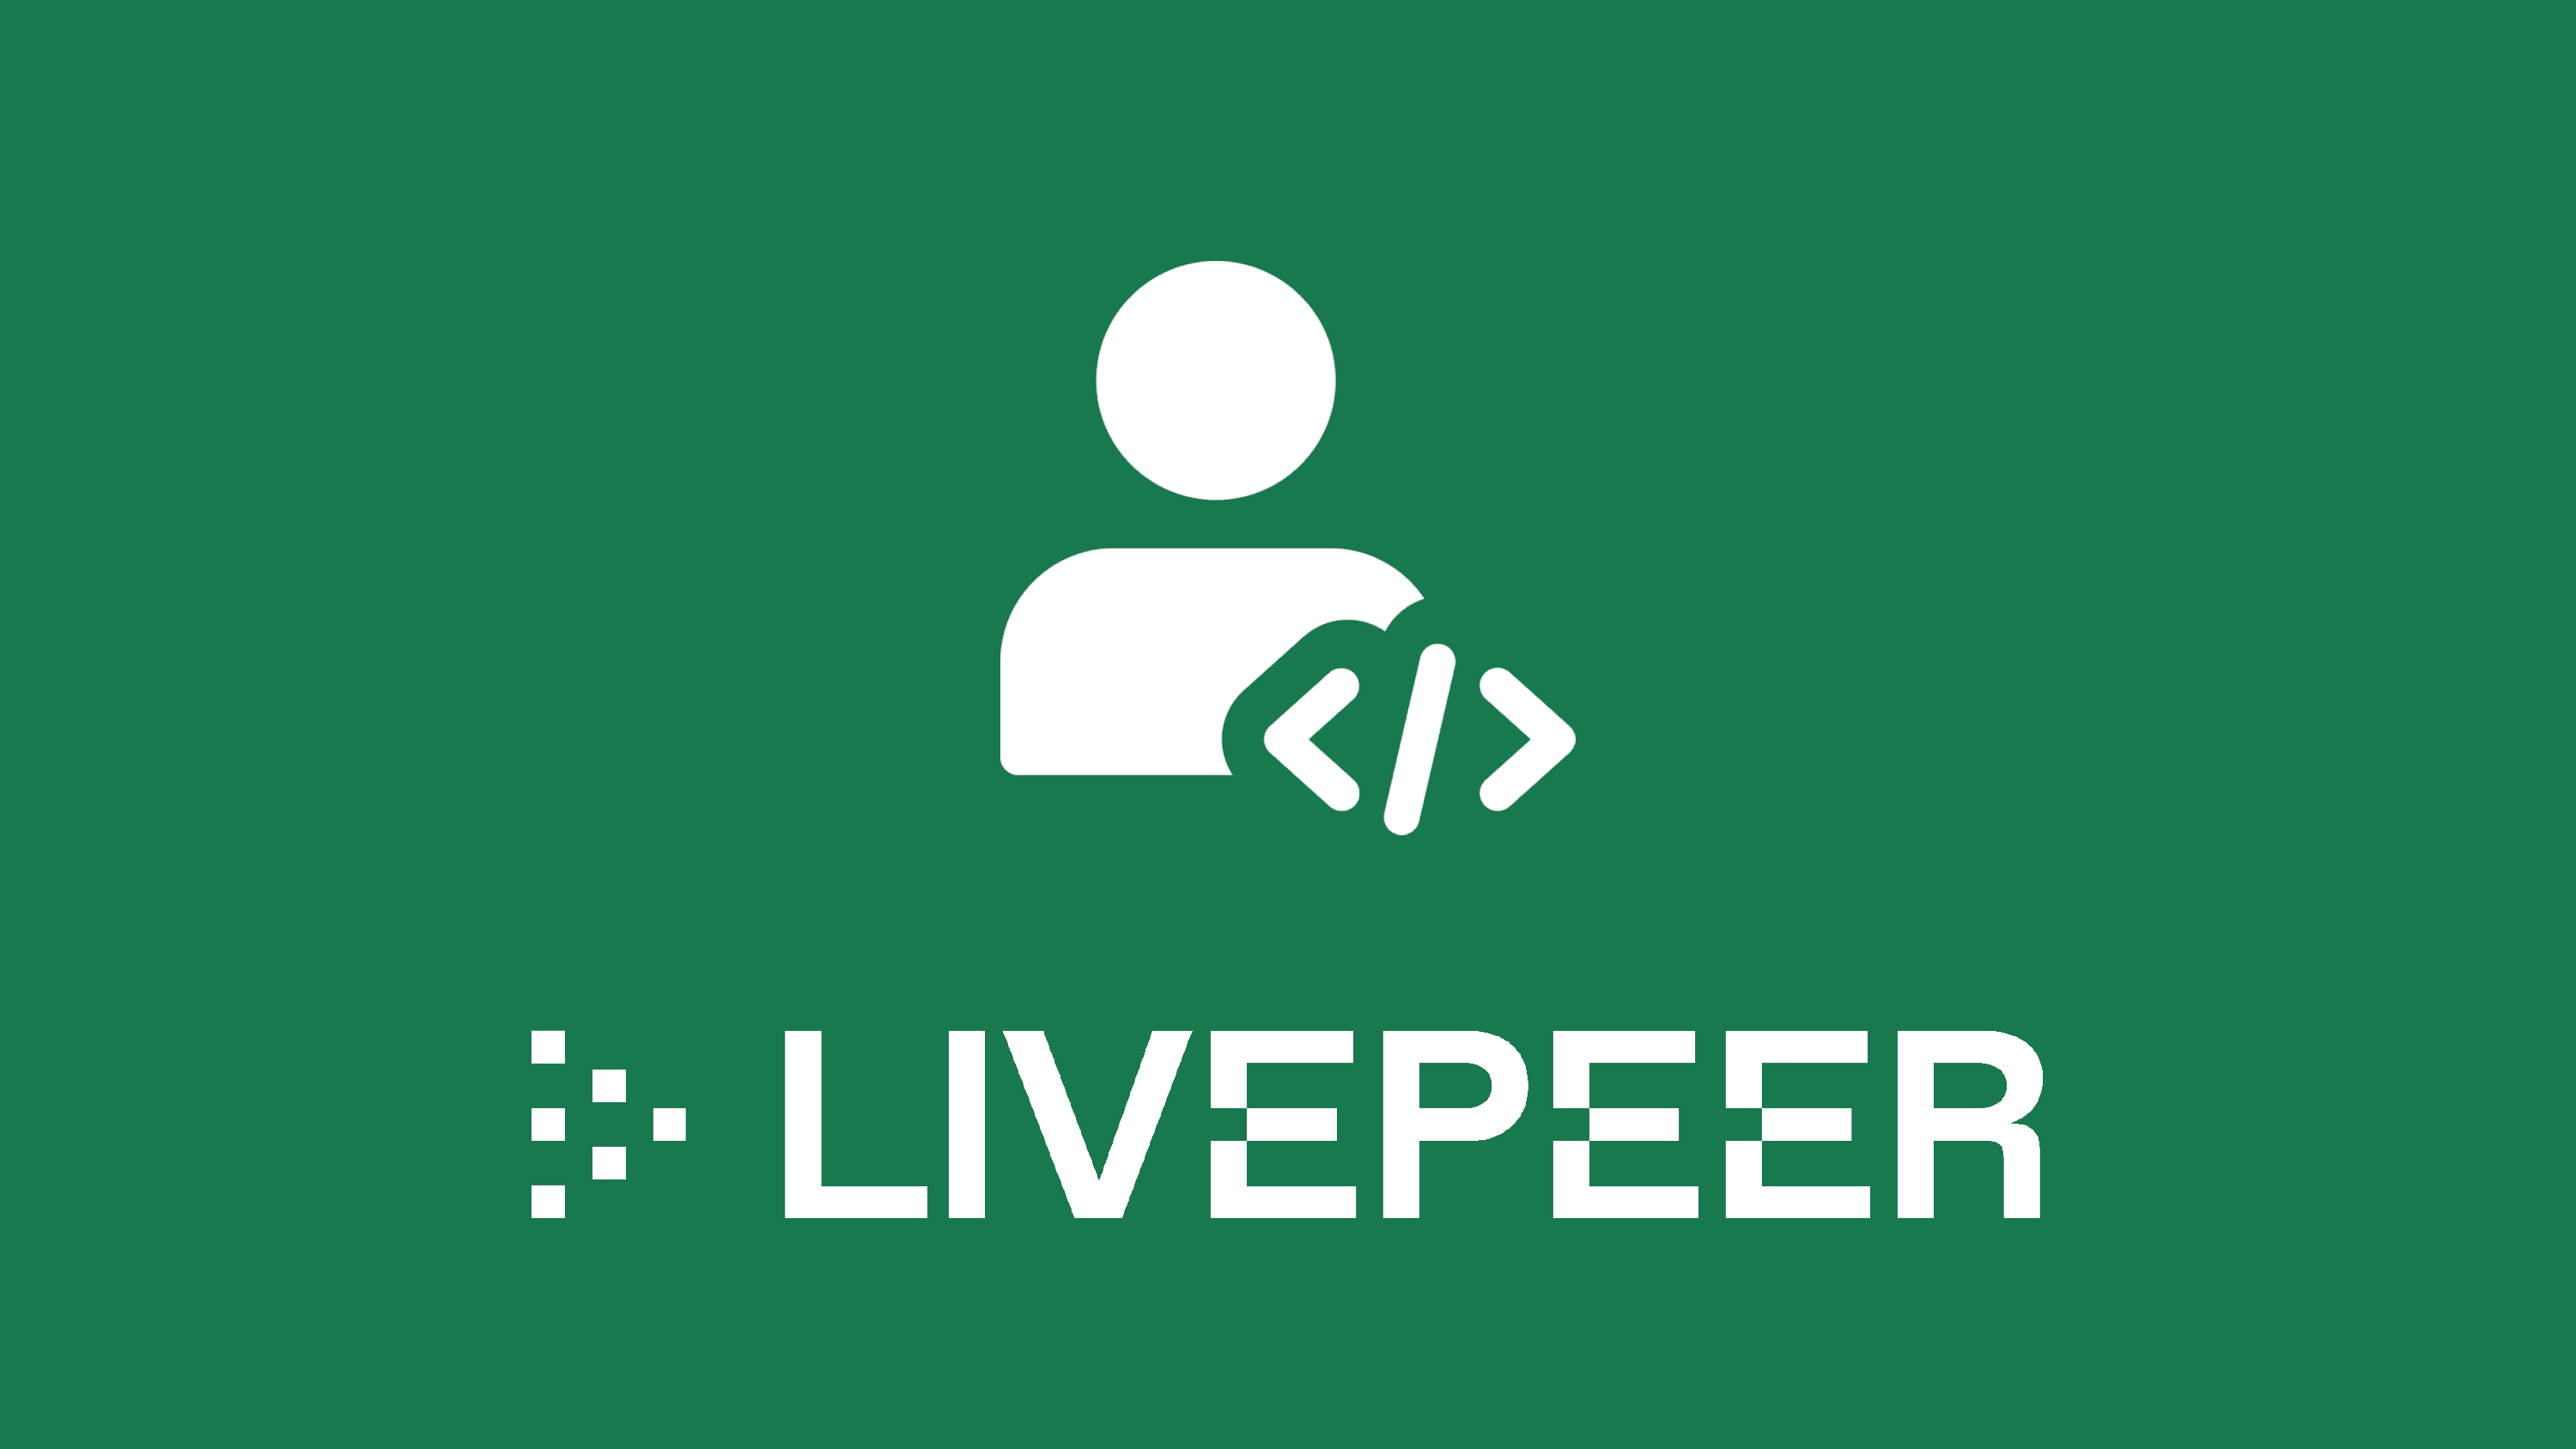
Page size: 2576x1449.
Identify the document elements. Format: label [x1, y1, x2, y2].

picture [532, 1030, 2044, 1218]
picture [1000, 260, 1576, 835]
